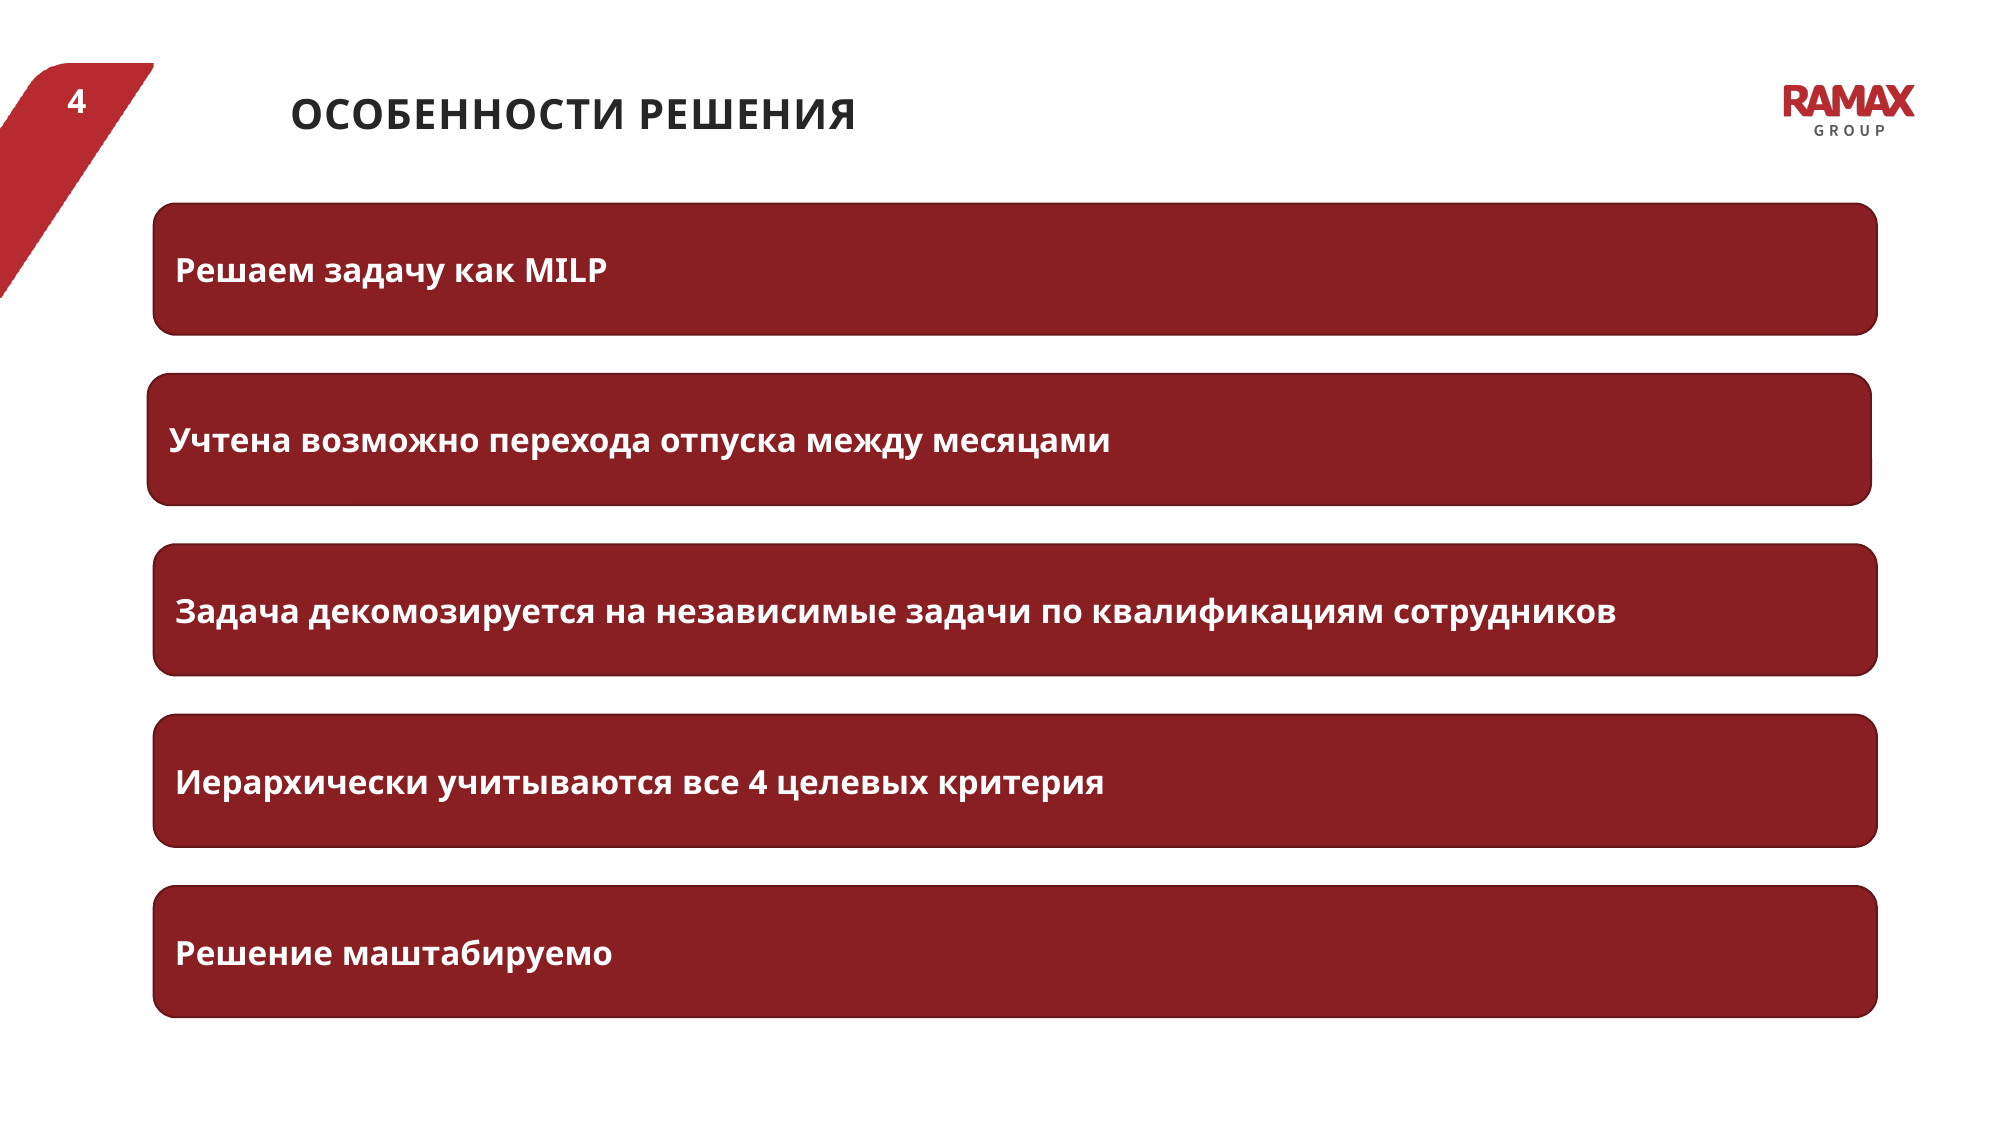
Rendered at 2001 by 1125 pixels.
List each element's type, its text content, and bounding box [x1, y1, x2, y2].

text_box Учтена возможно перехода отпуска между месяцами [146, 372, 1873, 507]
text_box Задача декомозируется на независимые задачи по квалификациям сотрудников [152, 543, 1878, 677]
text_box Решение маштабируемо [152, 885, 1878, 1019]
text_box Иерархически учитываются все 4 целевых критерия [152, 713, 1878, 848]
text_box Решаем задачу как MILP [152, 202, 1878, 336]
list Особенности решения [275, 86, 1702, 135]
slide_number 4 [0, 72, 154, 133]
